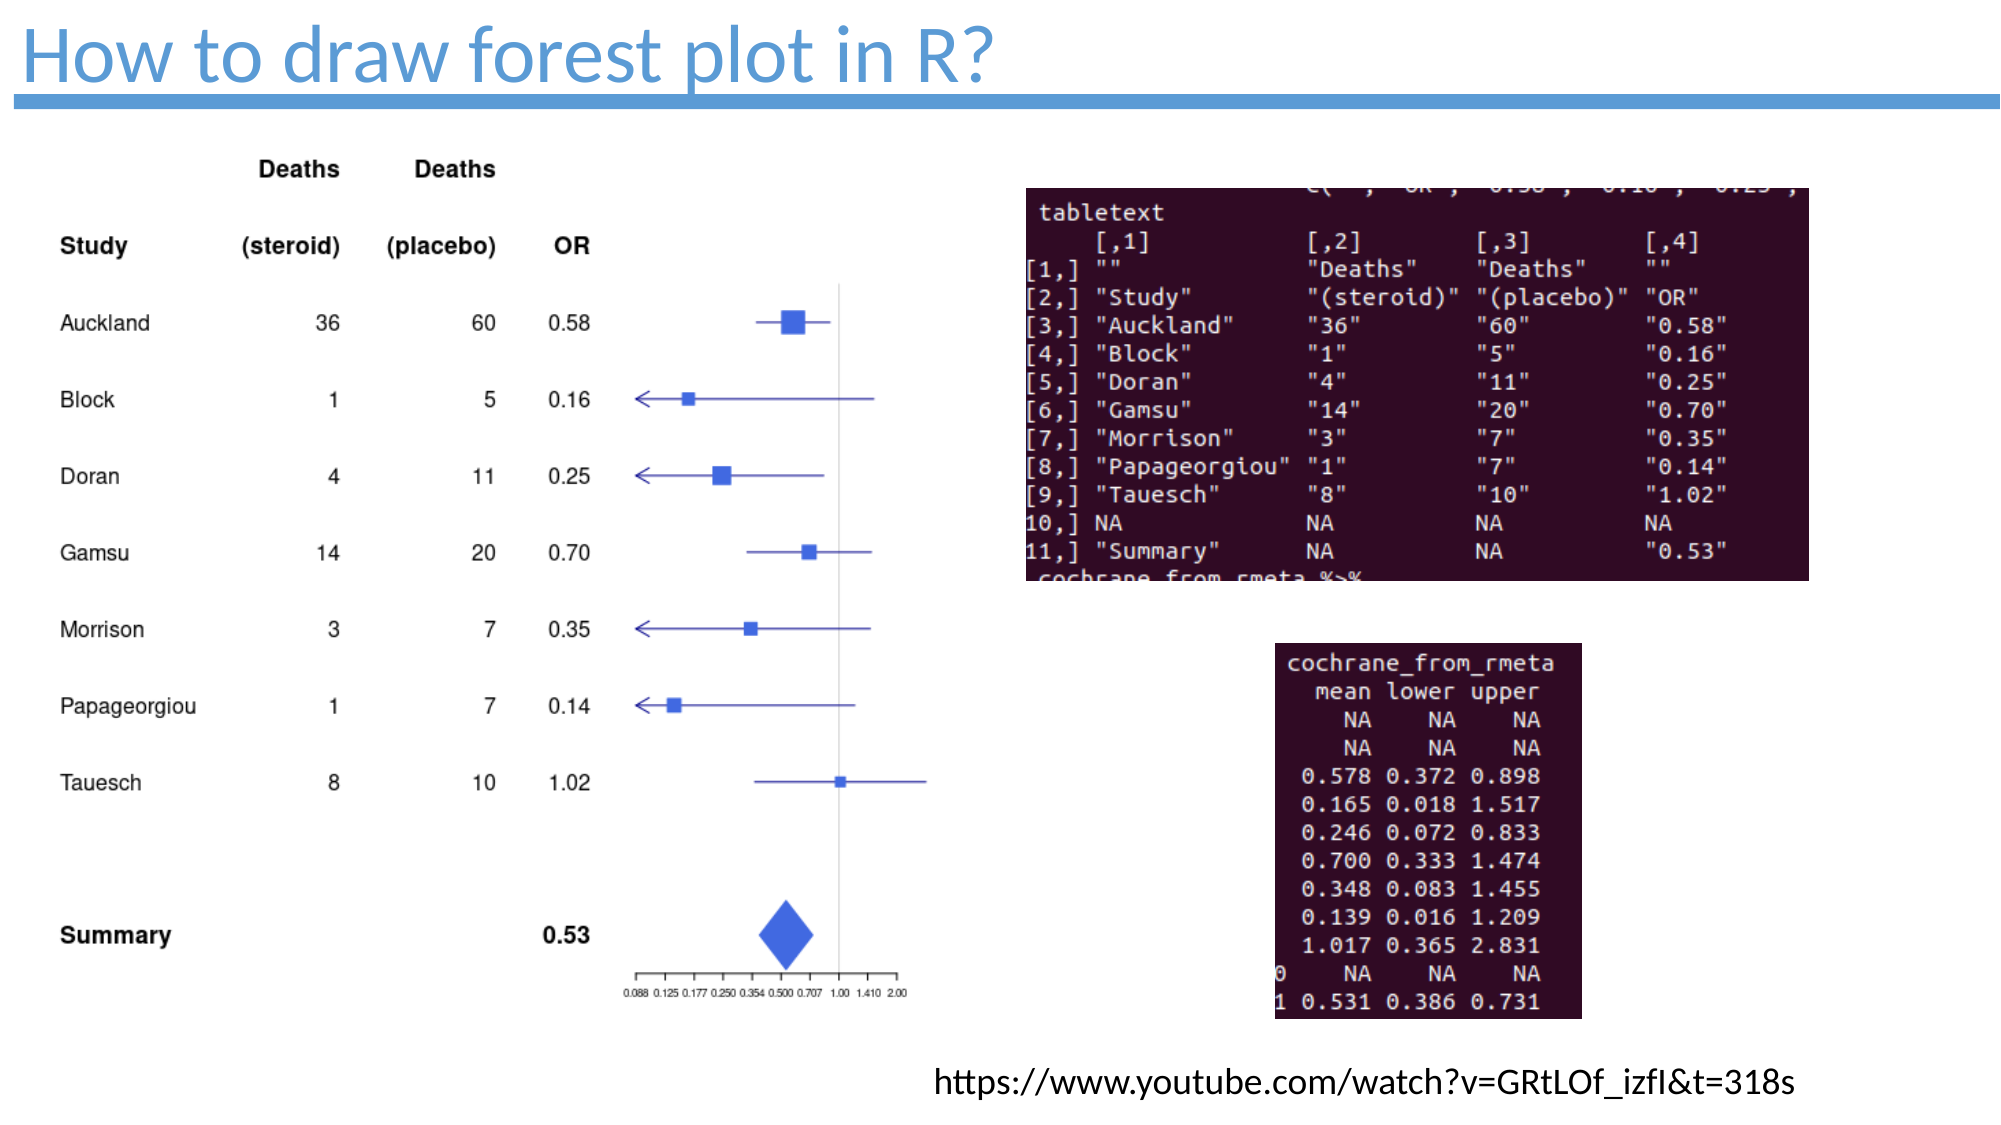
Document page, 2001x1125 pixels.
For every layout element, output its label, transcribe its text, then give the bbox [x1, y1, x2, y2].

picture [1275, 643, 1583, 1019]
text_box [13, 94, 2000, 110]
picture [1026, 188, 1809, 581]
text_box How to draw forest plot in R? [6, 0, 1732, 113]
picture [41, 112, 942, 1019]
text_box https://www.youtube.com/watch?v=GRtLOf_izfI&t=318s [918, 1049, 2000, 1110]
